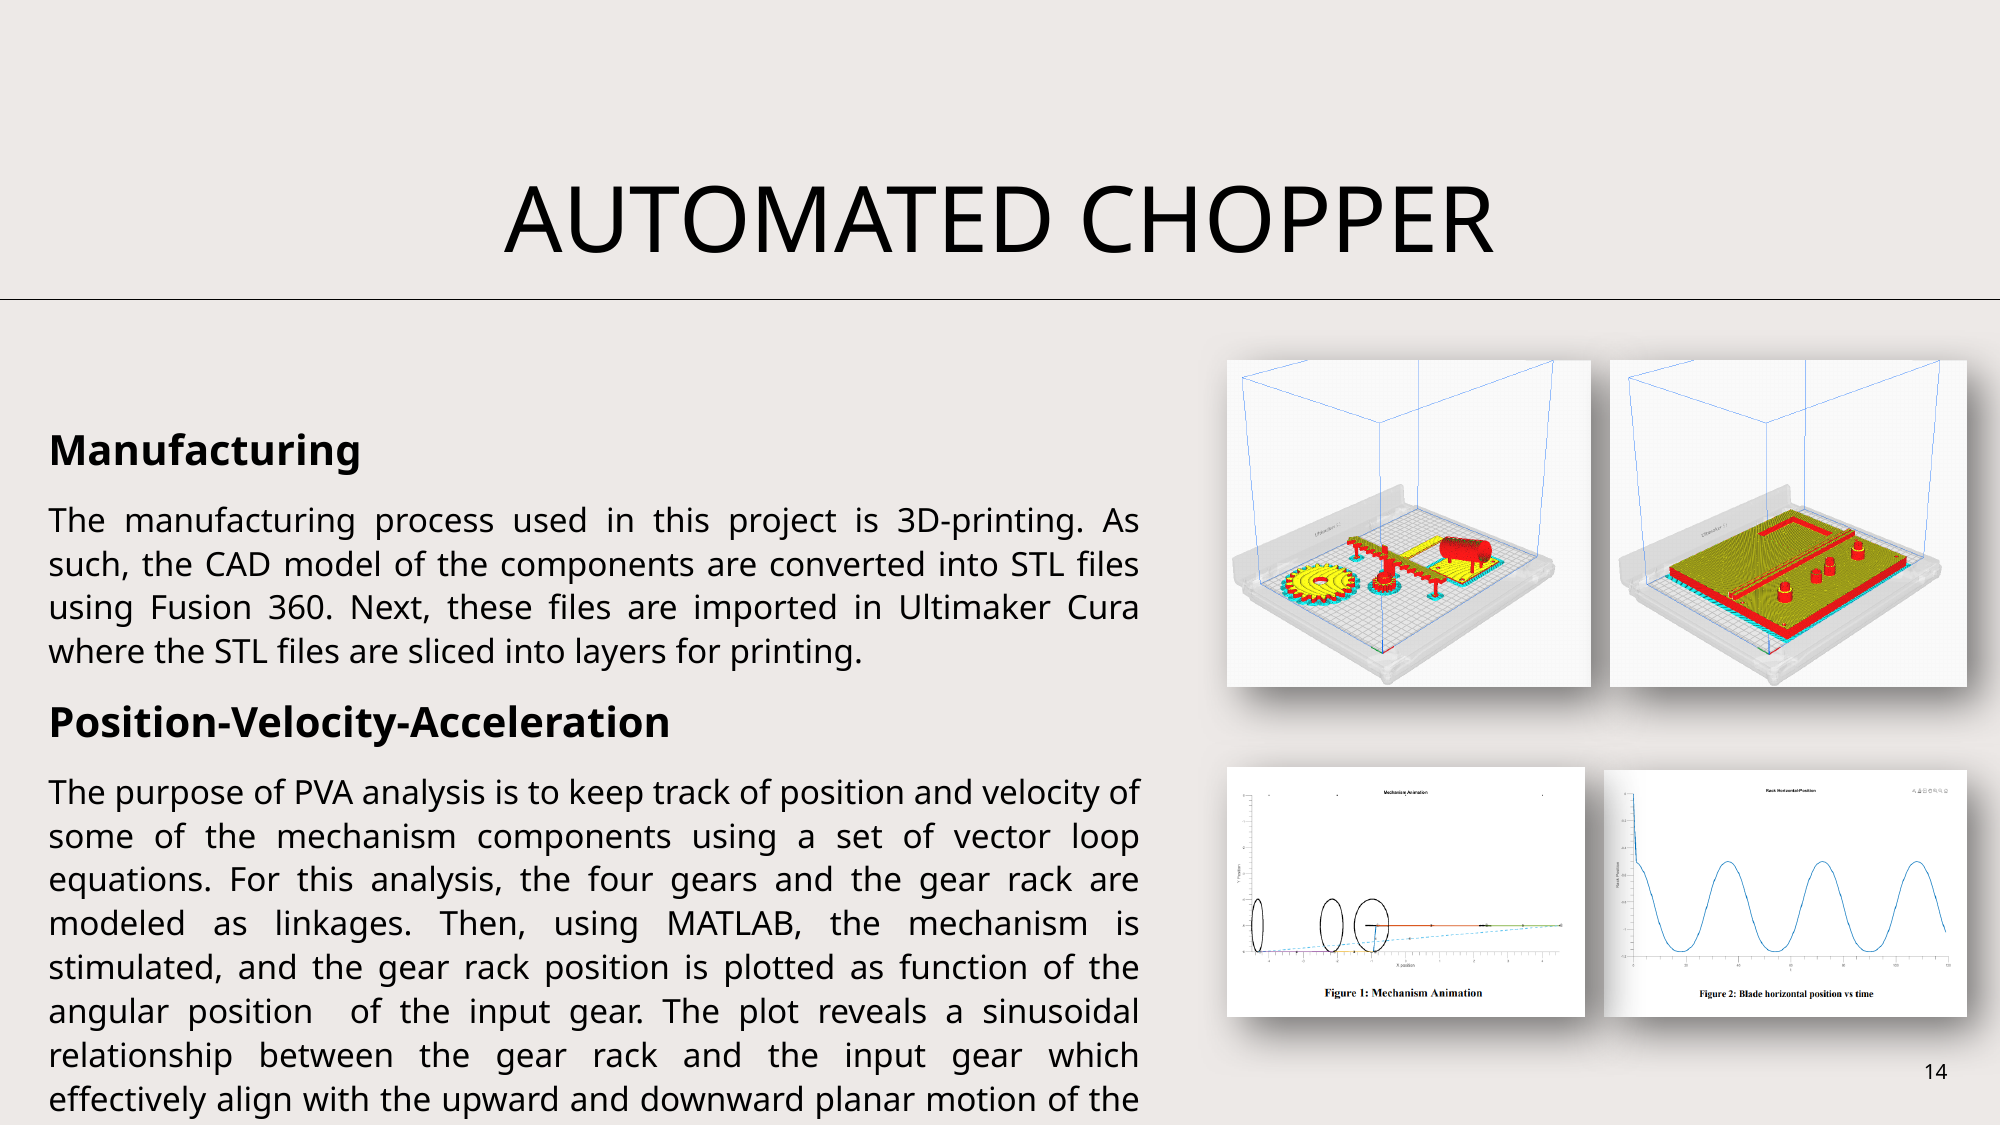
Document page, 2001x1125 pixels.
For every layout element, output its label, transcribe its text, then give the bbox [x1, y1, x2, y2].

slide_number 14 [1888, 1057, 1983, 1103]
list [1610, 360, 1967, 687]
picture [1227, 767, 1585, 1017]
list Manufacturing The manufacturing process used in this project is 3D-printing. As such, the CAD model of the components are converted into STL files using Fusion 360. Next, these files are imported in Ultimaker Cura where the STL files are sliced into layers for printing. Position-Velocity-Acceleration The purpose of PVA analysis is to keep track of position and velocity of some of the mechanism components using a set of vector loop equations. For this analysis, the four gears and the gear rack are modeled as linkages. Then, using MATLAB, the mechanism is stimulated, and the gear rack position is plotted as function of the angular position of the input gear. The plot reveals a sinusoidal relationship between the gear rack and the input gear which effectively align with the upward and downward planar motion of the gear rack. [33, 411, 1157, 1125]
picture [1604, 770, 1967, 1017]
title AUTOMATED CHOPPER [137, 62, 1863, 280]
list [1227, 360, 1591, 687]
